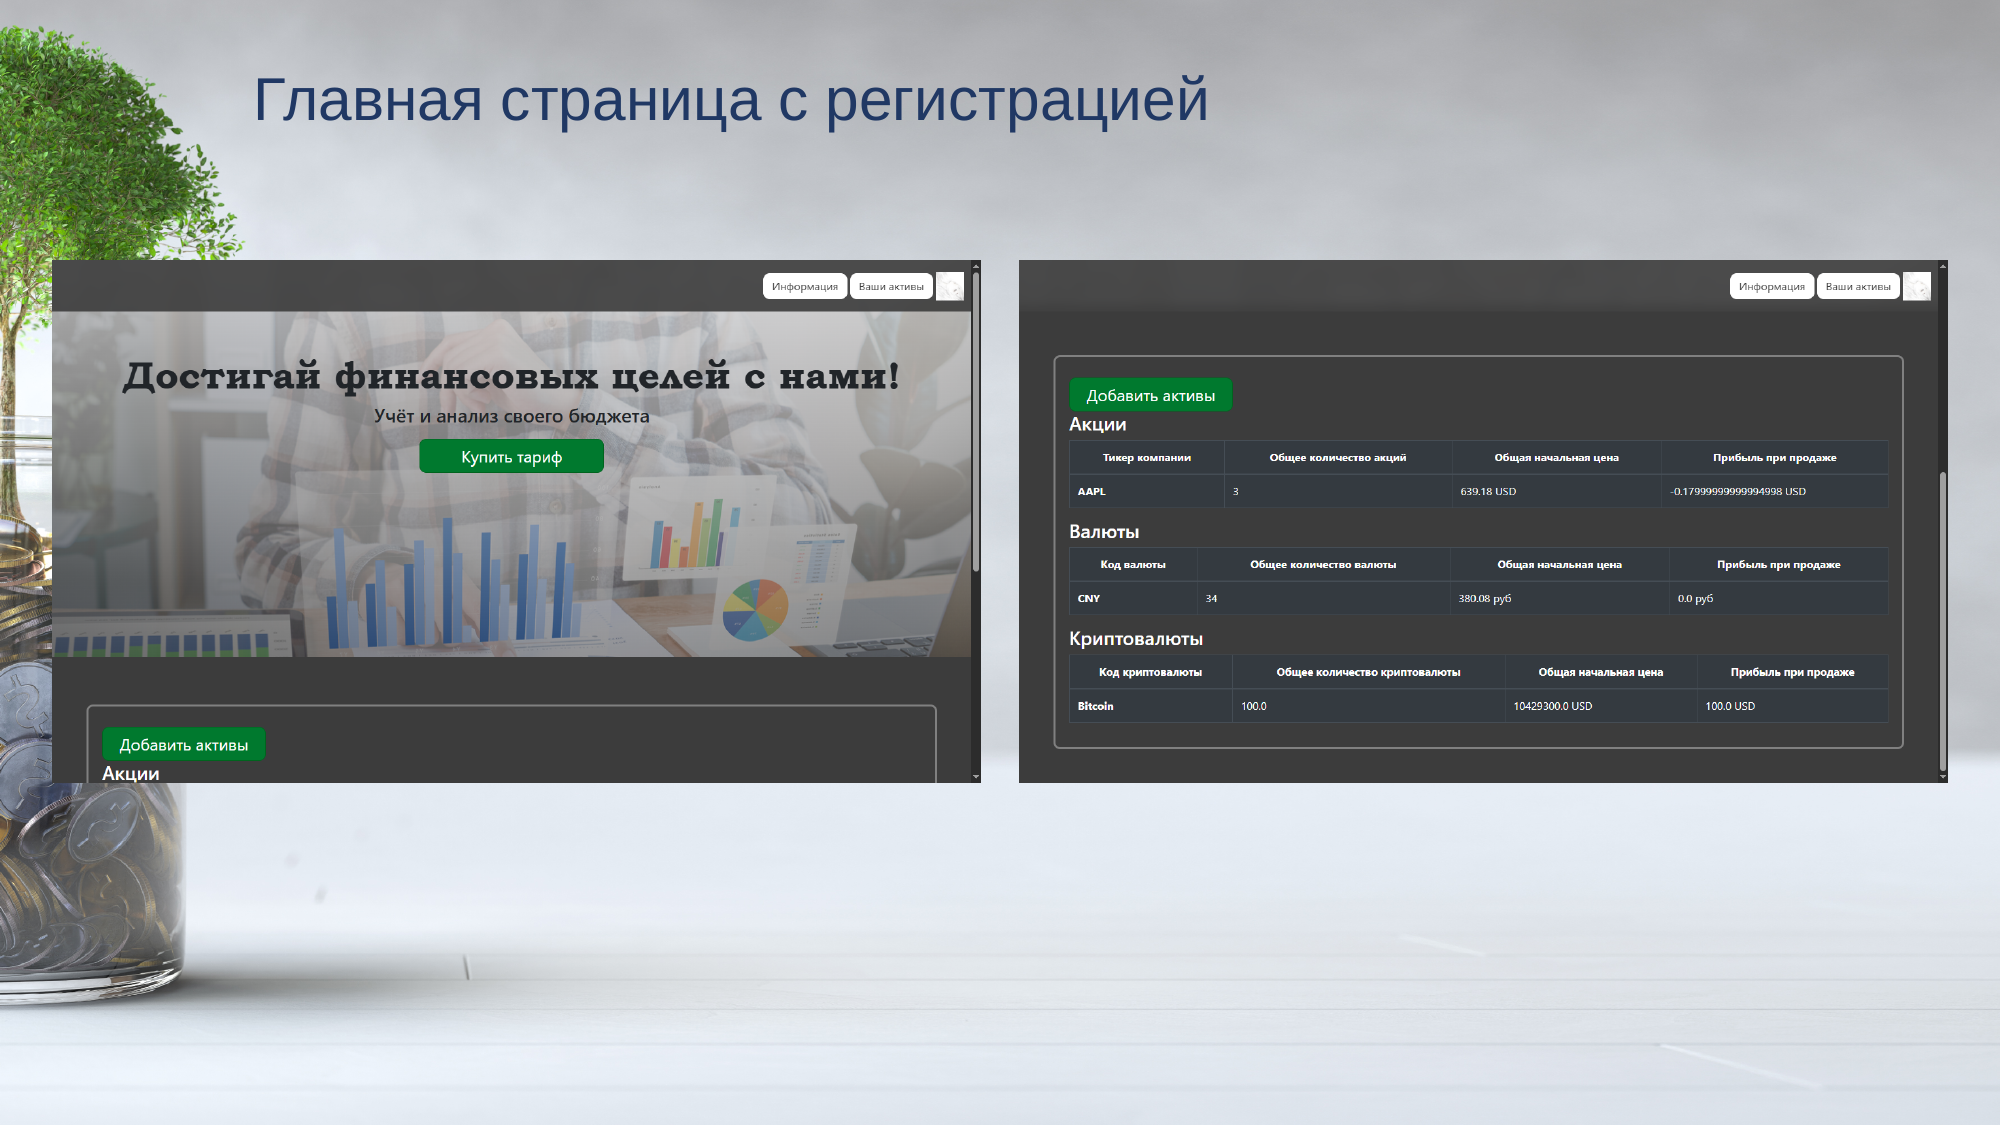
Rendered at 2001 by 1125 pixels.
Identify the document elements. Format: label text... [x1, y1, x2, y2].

picture [0, 0, 2000, 1125]
title Главная страница с регистрацией [238, 59, 1787, 141]
